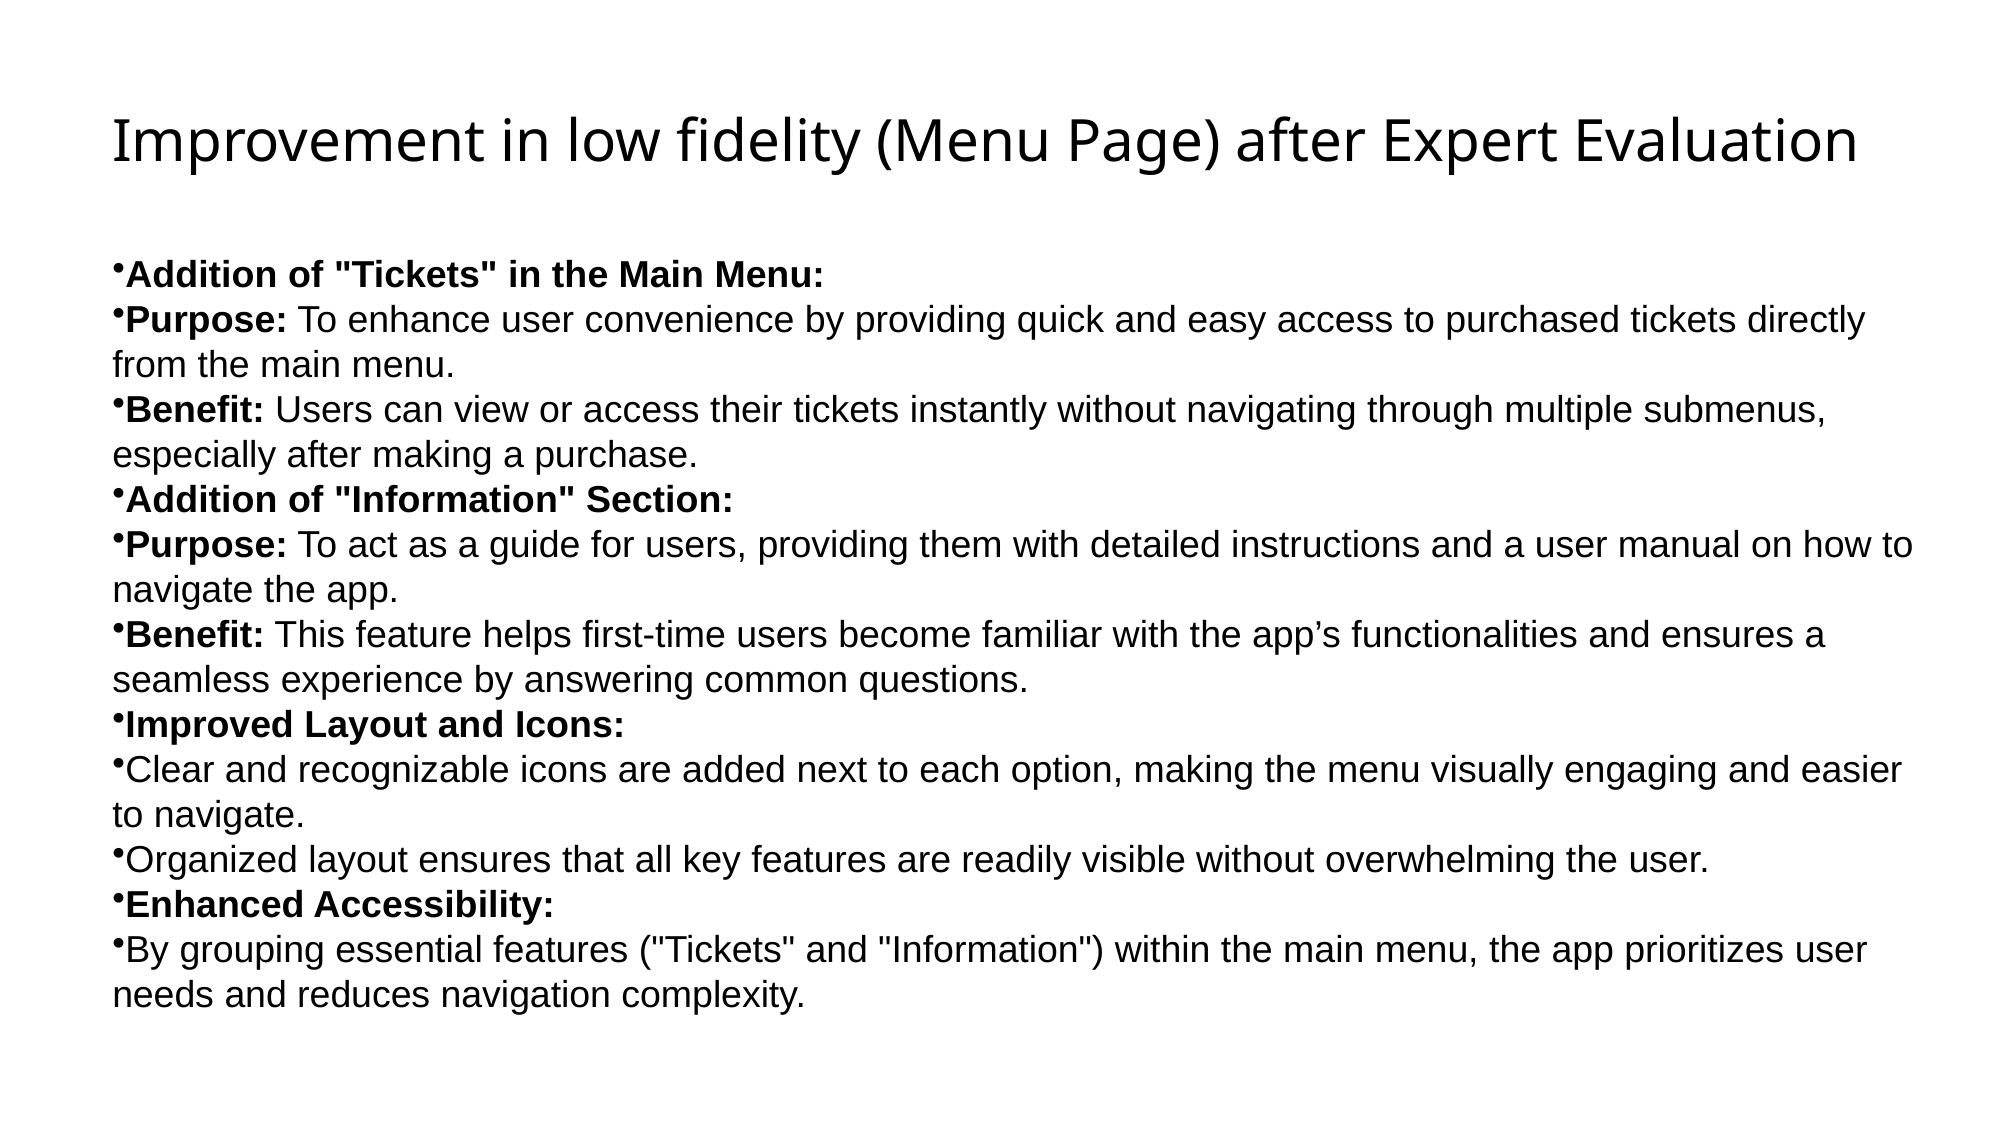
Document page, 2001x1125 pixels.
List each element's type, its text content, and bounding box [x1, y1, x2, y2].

text_box Addition of "Tickets" in the Main Menu: Purpose: To enhance user convenience by providing quick and easy access to purchased tickets directly from the main menu. Benefit: Users can view or access their tickets instantly without navigating through multiple submenus, especially after making a purchase. Addition of "Information" Section: Purpose: To act as a guide for users, providing them with detailed instructions and a user manual on how to navigate the app. Benefit: This feature helps first-time users become familiar with the app’s functionalities and ensures a seamless experience by answering common questions. Improved Layout and Icons: Clear and recognizable icons are added next to each option, making the menu visually engaging and easier to navigate. Organized layout ensures that all key features are readily visible without overwhelming the user. Enhanced Accessibility: By grouping essential features ("Tickets" and "Information") within the main menu, the app prioritizes user needs and reduces navigation complexity. [97, 243, 1956, 1068]
text_box Improvement in low fidelity (Menu Page) after Expert Evaluation [97, 95, 1903, 181]
